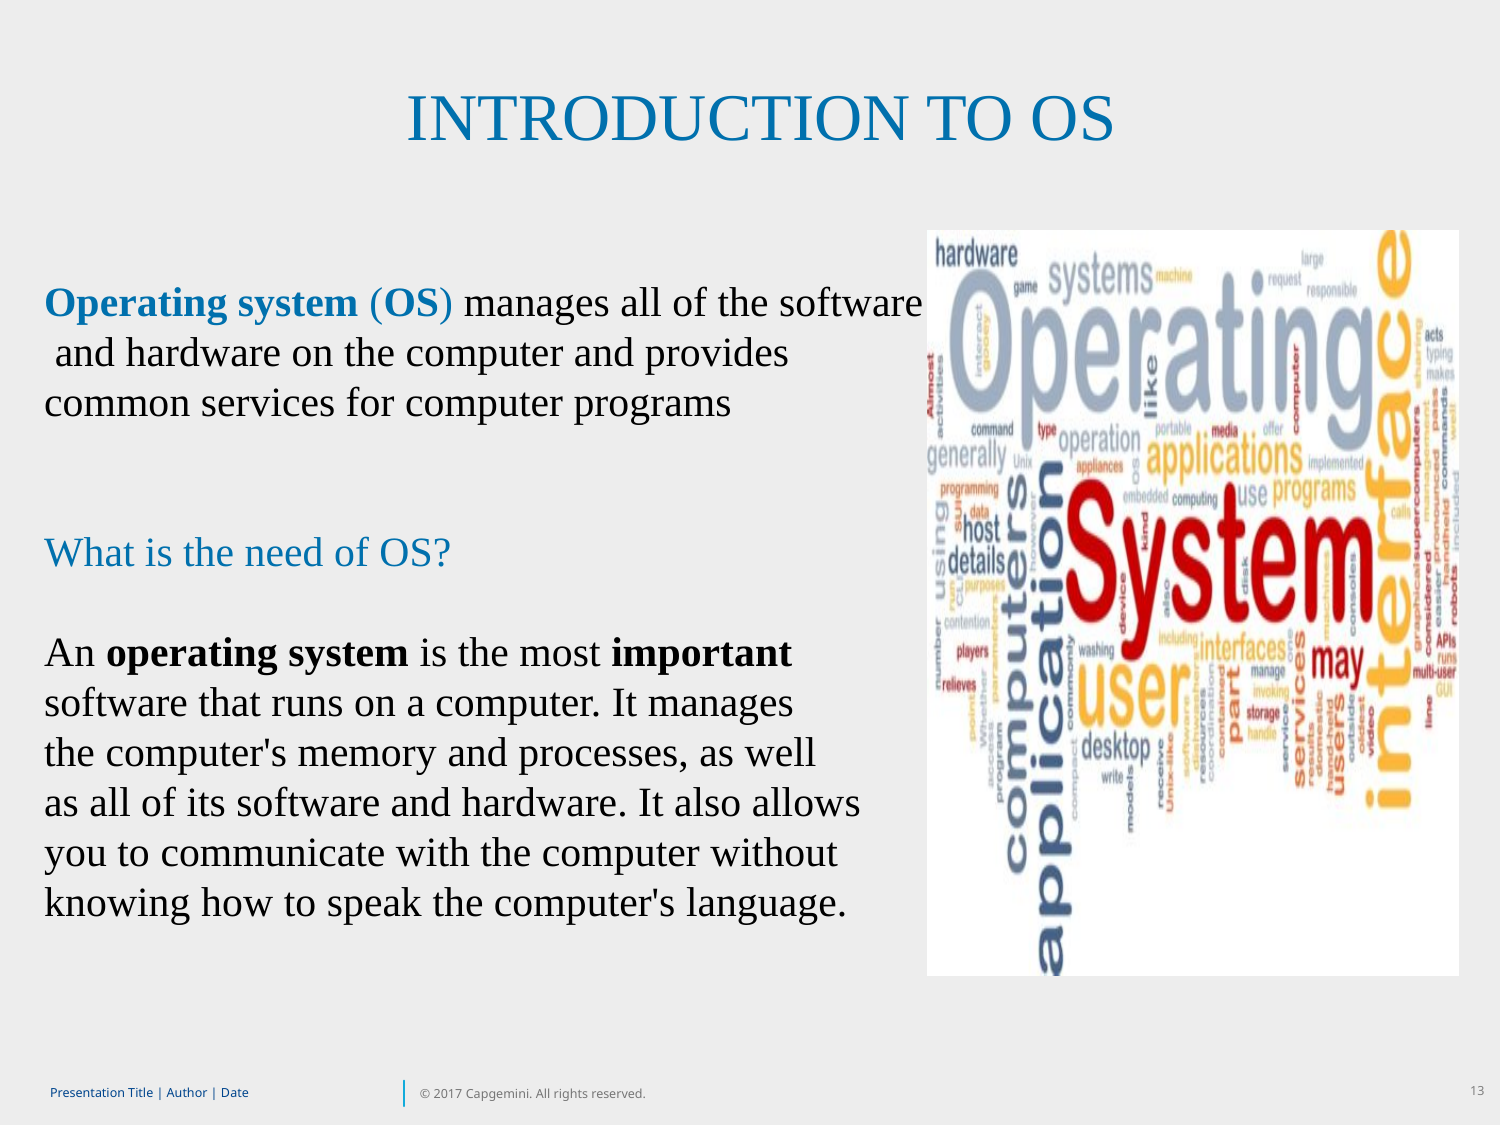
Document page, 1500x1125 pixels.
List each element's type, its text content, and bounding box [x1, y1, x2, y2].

text_box INTRODUCTION TO OS [135, 66, 1388, 161]
picture [927, 230, 1459, 976]
text_box Operating system (OS) manages all of the software and hardware on the computer and provides common services for computer programs What is the need of OS? An operating system is the most important software that runs on a computer. It manages the computer's memory and processes, as well as all of its software and hardware. It also allows you to communicate with the computer without knowing how to speak the computer's language. [29, 267, 927, 933]
